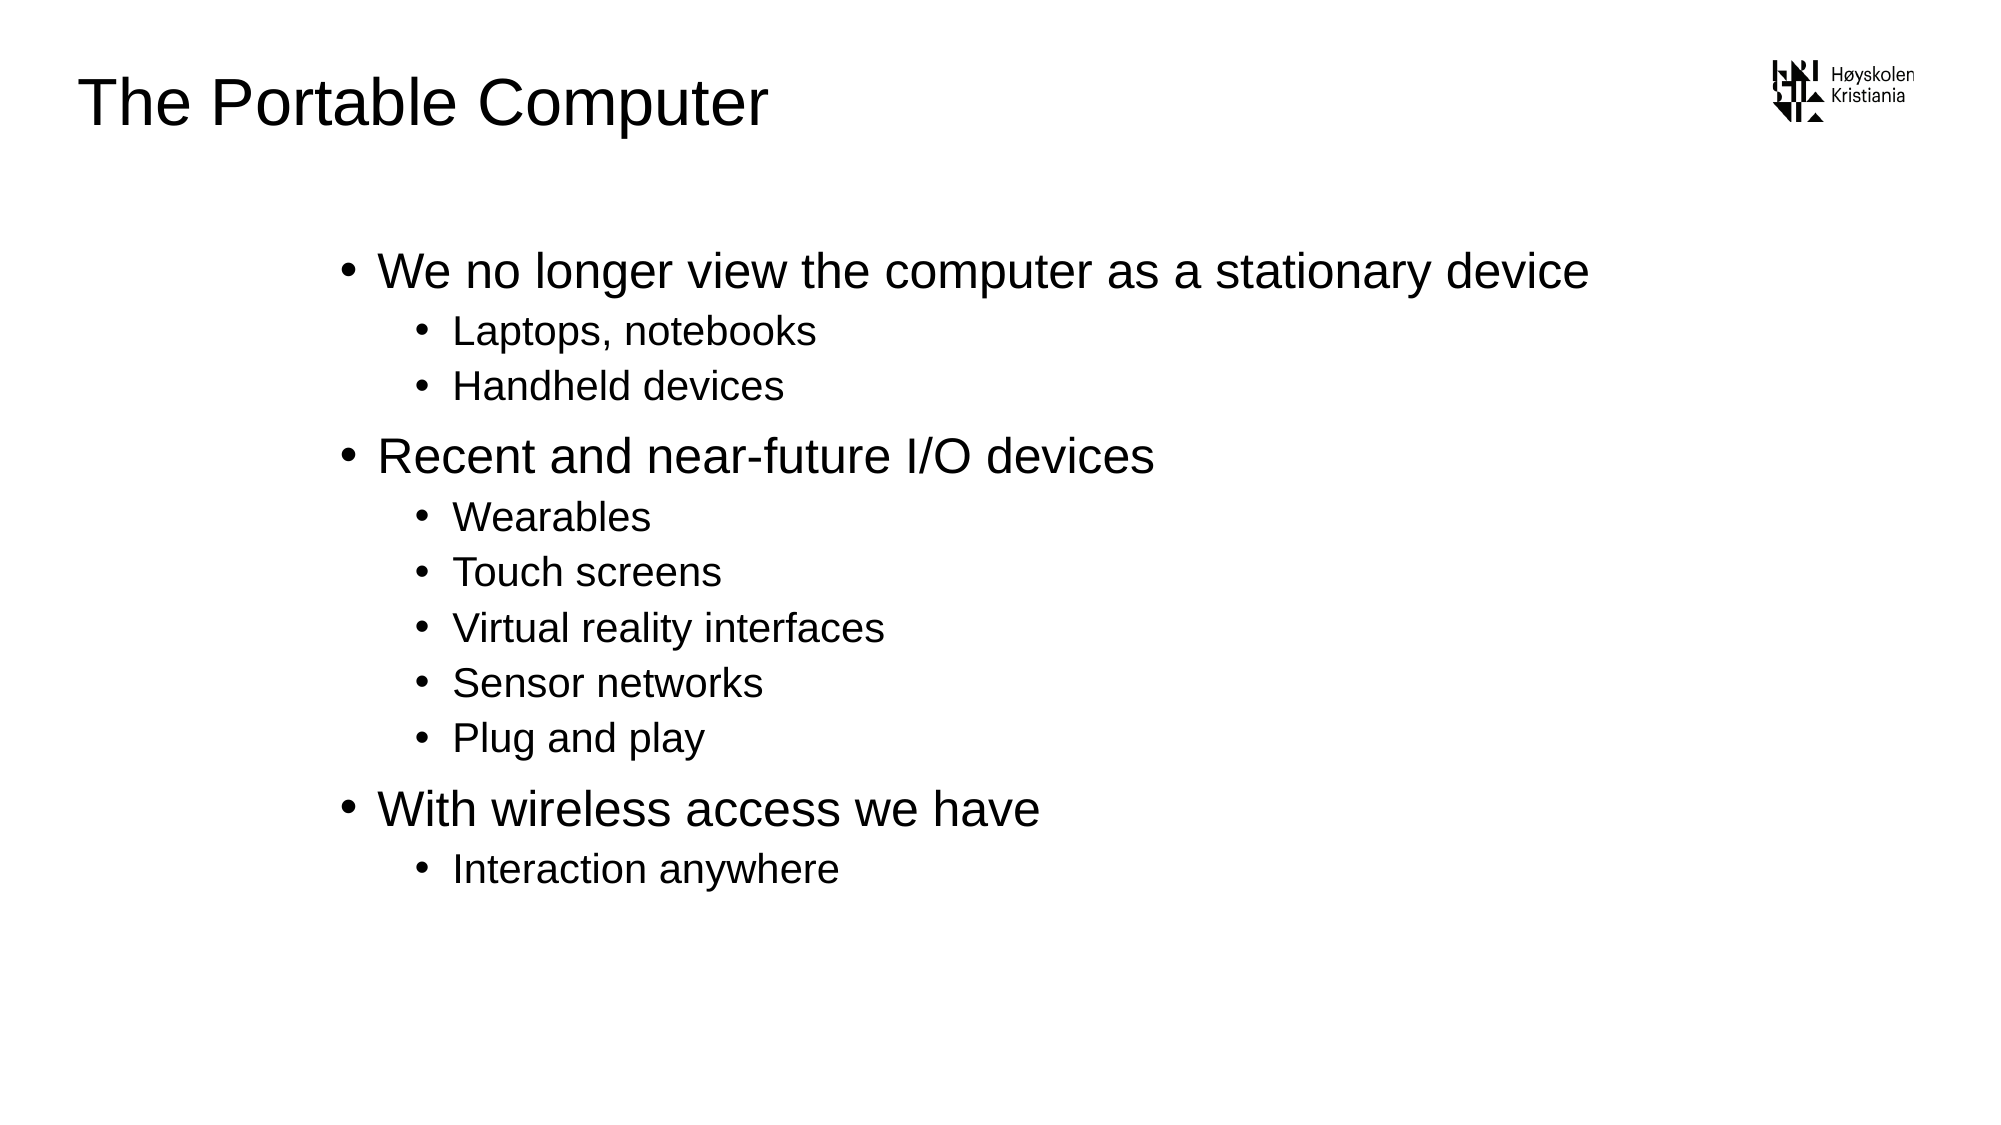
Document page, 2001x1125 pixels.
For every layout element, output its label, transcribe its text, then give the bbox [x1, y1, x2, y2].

list We no longer view the computer as a stationary device Laptops, notebooks Handheld devices Recent and near-future I/O devices Wearables Touch screens Virtual reality interfaces Sensor networks Plug and play With wireless access we have Interaction anywhere [324, 237, 1675, 1088]
title The Portable Computer [62, 59, 1675, 277]
